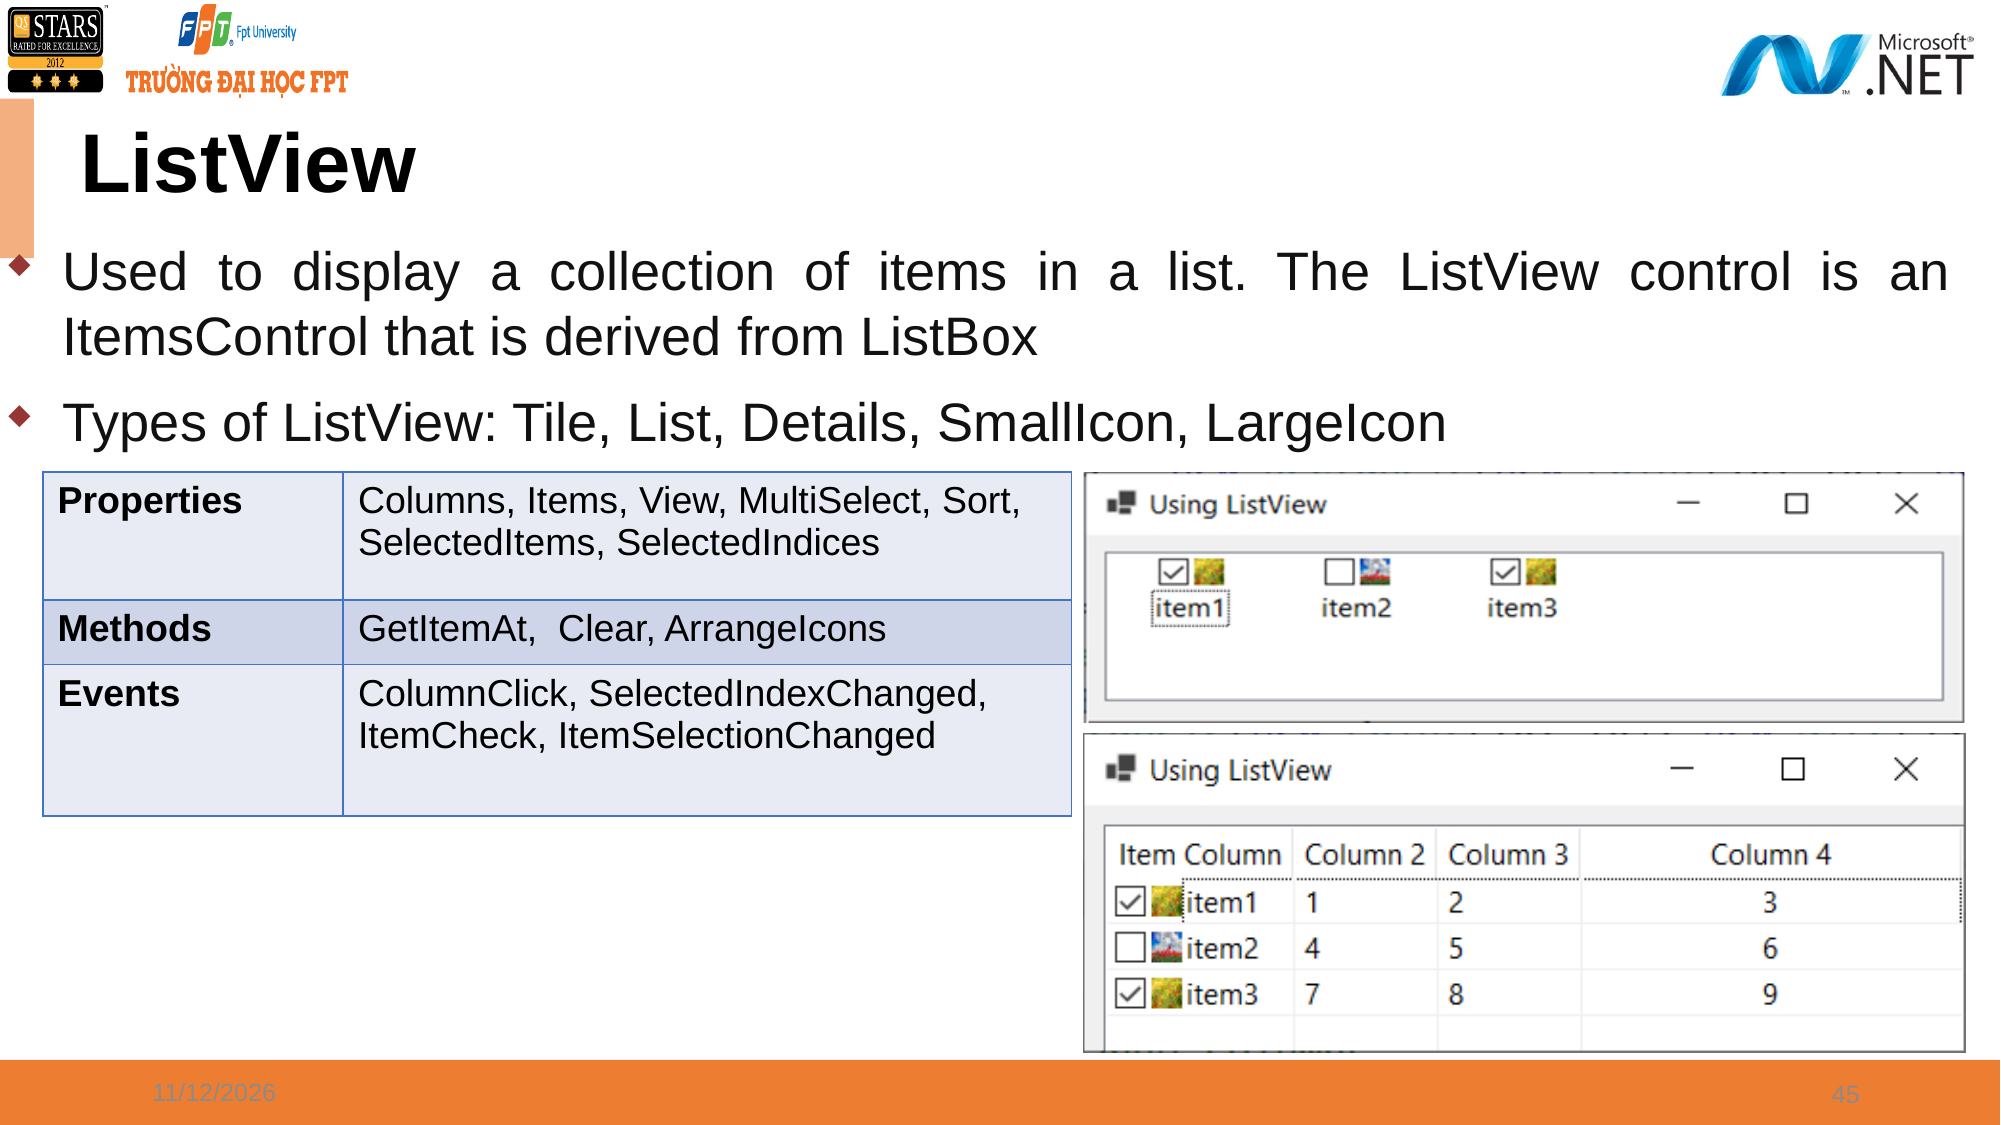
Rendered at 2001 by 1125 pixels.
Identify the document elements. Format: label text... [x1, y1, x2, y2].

table_cell GetItemAt, Clear, ArrangeIcons [344, 601, 1071, 664]
picture [1083, 472, 1966, 723]
title ListView [65, 118, 1895, 213]
table_cell Events [44, 665, 342, 815]
table_header Columns, Items, View, MultiSelect, Sort, SelectedItems, SelectedIndices [344, 473, 1071, 599]
table_header Properties [44, 473, 342, 599]
text_box Used to display a collection of items in a list. The ListView control is an ItemsControl that is derived from ListBox Types of ListView: Tile, List, Details, SmallIcon, LargeIcon [0, 228, 1968, 460]
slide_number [137, 1061, 588, 1122]
slide_number 45 [1424, 1063, 1875, 1123]
table_cell Methods [44, 601, 342, 664]
picture [1685, 0, 2001, 129]
table_cell ColumnClick, SelectedIndexChanged, ItemCheck, ItemSelectionChanged [344, 665, 1071, 815]
picture [1083, 733, 1966, 1053]
